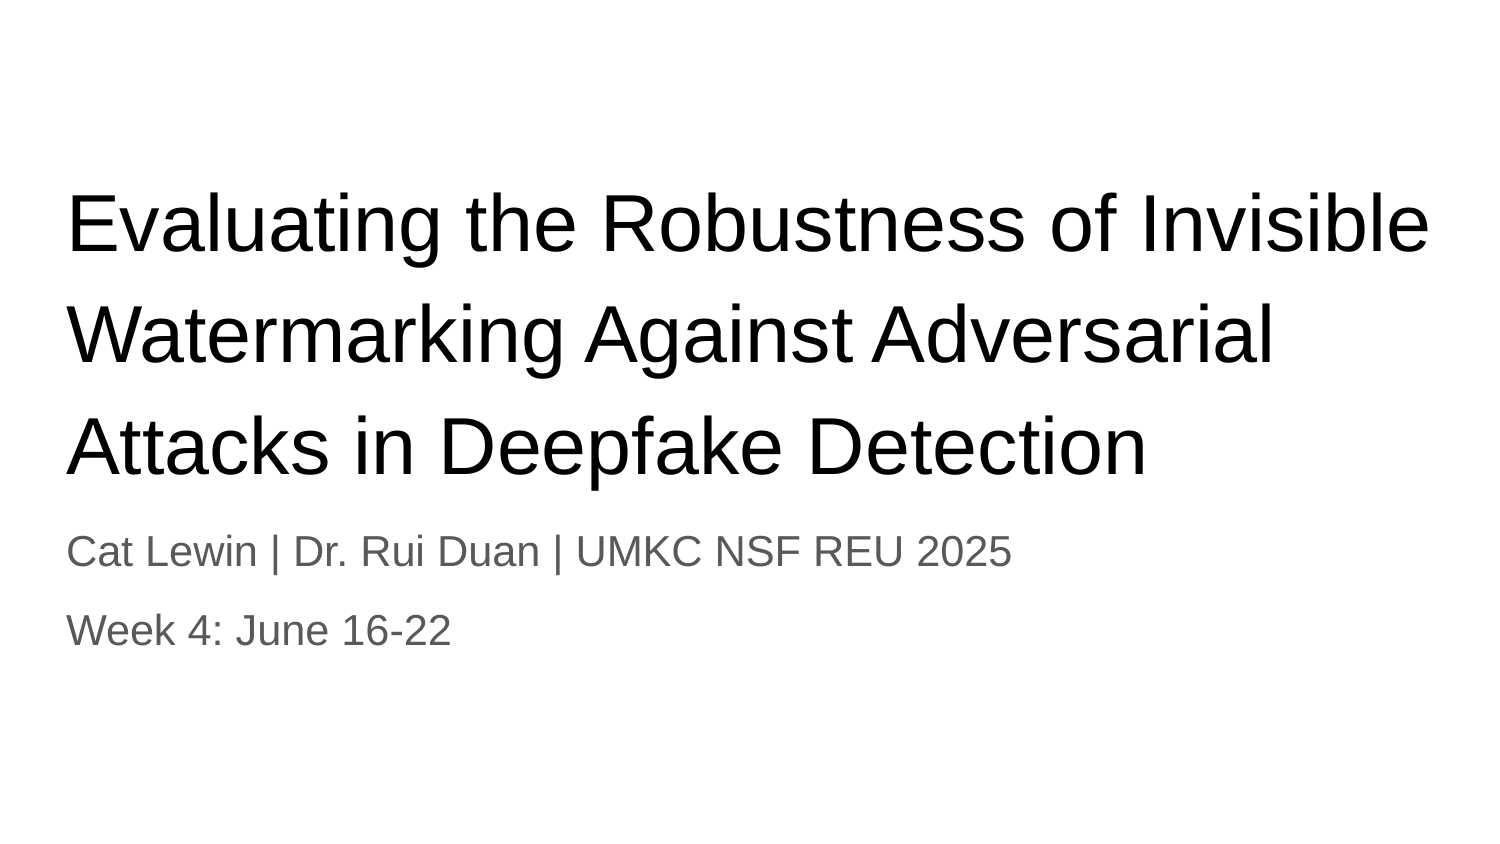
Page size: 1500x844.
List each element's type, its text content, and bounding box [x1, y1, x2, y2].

title Evaluating the Robustness of Invisible Watermarking Against Adversarial Attacks in Deepfake Detection [51, 168, 1449, 505]
subtitle Cat Lewin | Dr. Rui Duan | UMKC NSF REU 2025 Week 4: June 16-22 [51, 505, 1449, 685]
